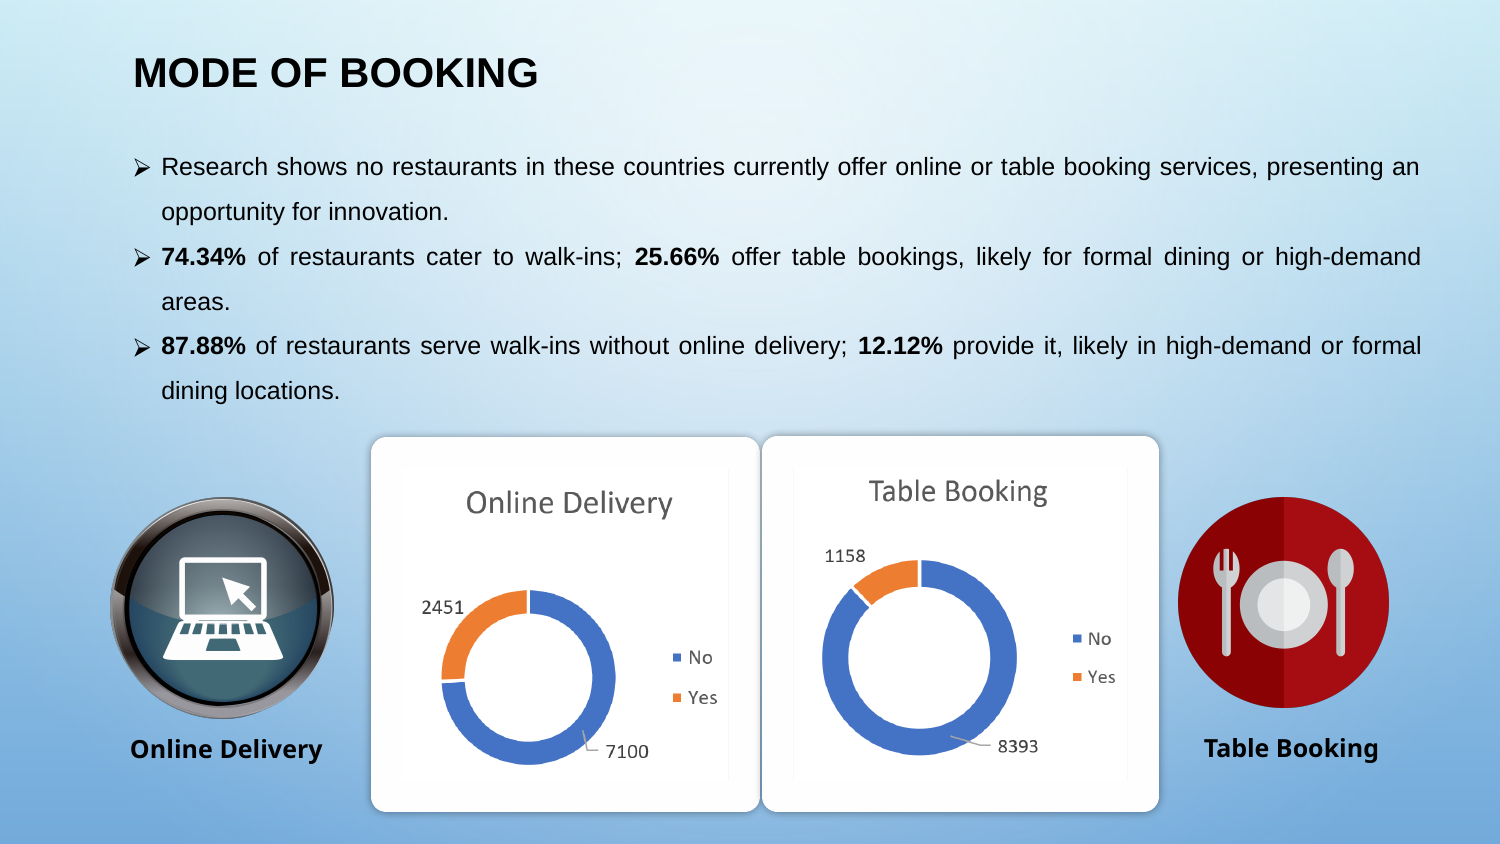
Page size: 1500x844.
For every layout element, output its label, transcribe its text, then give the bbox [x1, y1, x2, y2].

picture [110, 497, 334, 720]
text_box Table Booking [1165, 717, 1423, 772]
text_box Research shows no restaurants in these countries currently offer online or table booking services, presenting an opportunity for innovation. 74.34% of restaurants cater to walk-ins; 25.66% offer table bookings, likely for formal dining or high-demand areas. 87.88% of restaurants serve walk-ins without online delivery; 12.12% provide it, likely in high-demand or formal dining locations. [118, 120, 1438, 401]
title MODE OF BOOKING [118, 36, 1382, 107]
text_box Online Delivery [95, 718, 358, 773]
picture [401, 468, 729, 782]
picture [1178, 497, 1390, 708]
picture [793, 466, 1128, 782]
